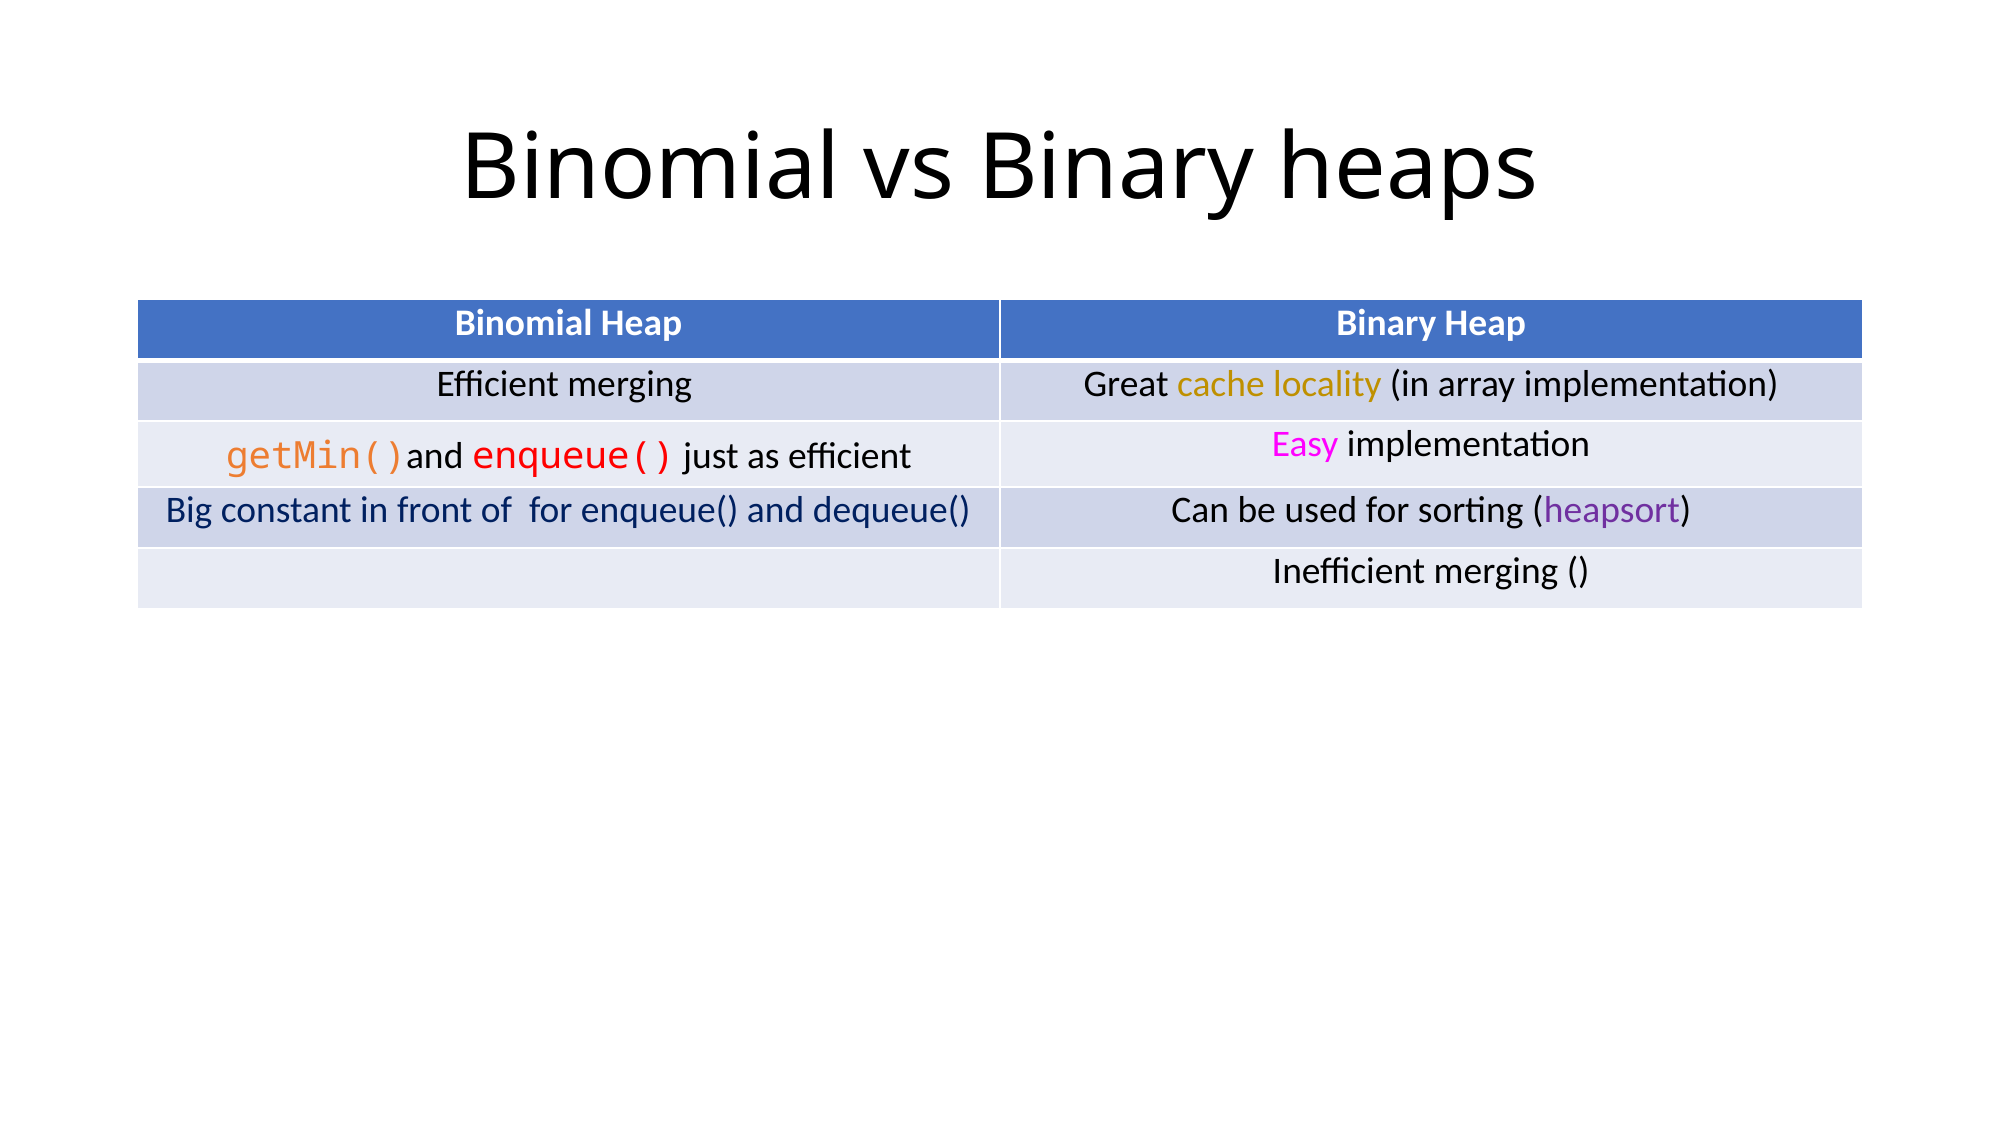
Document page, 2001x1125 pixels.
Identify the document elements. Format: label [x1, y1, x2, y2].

title [137, 59, 1863, 278]
